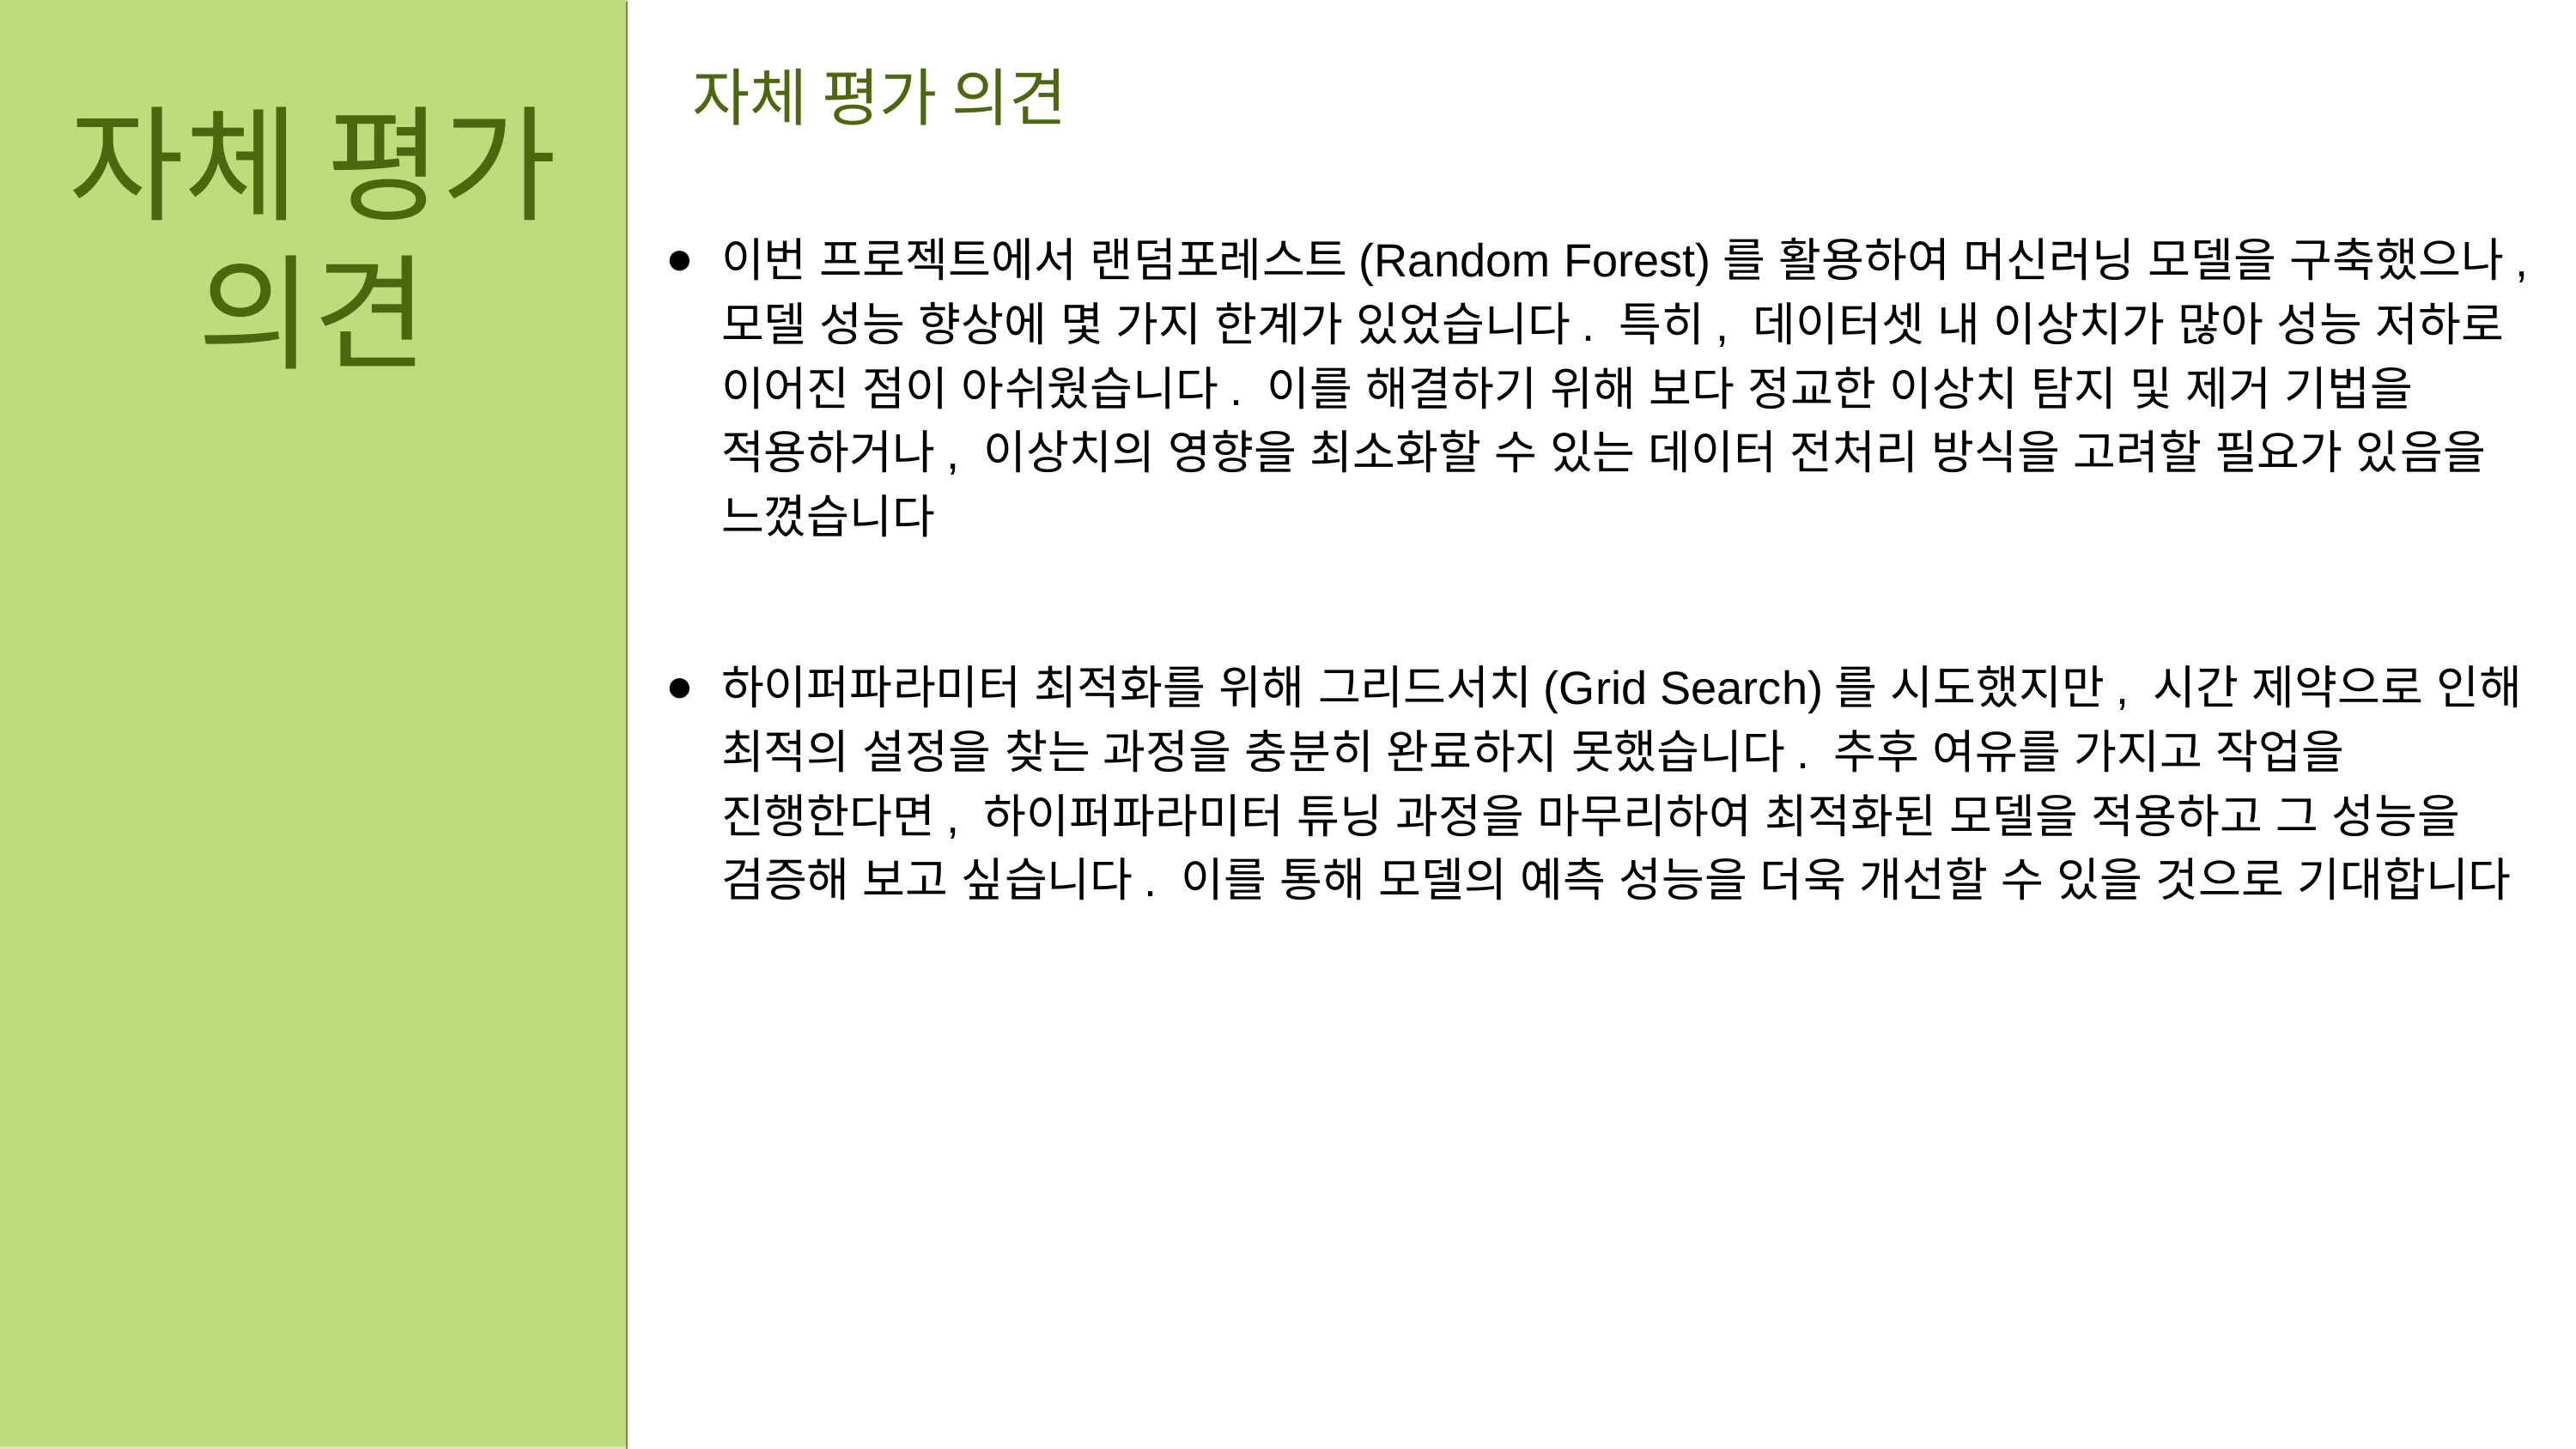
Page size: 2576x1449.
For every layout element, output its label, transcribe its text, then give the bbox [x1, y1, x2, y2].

text_box 이번 프로젝트에서 랜덤포레스트(Random Forest)를 활용하여 머신러닝 모델을 구축했으나, 모델 성능 향상에 몇 가지 한계가 있었습니다. 특히, 데이터셋 내 이상치가 많아 성능 저하로 이어진 점이 아쉬웠습니다. 이를 해결하기 위해 보다 정교한 이상치 탐지 및 제거 기법을 적용하거나, 이상치의 영향을 최소화할 수 있는 데이터 전처리 방식을 고려할 필요가 있음을 느꼈습니다 하이퍼파라미터 최적화를 위해 그리드서치(Grid Search)를 시도했지만, 시간 제약으로 인해 최적의 설정을 찾는 과정을 충분히 완료하지 못했습니다. 추후 여유를 가지고 작업을 진행한다면, 하이퍼파라미터 튜닝 과정을 마무리하여 최적화된 모델을 적용하고 그 성능을 검증해 보고 싶습니다. 이를 통해 모델의 예측 성능을 더욱 개선할 수 있을 것으로 기대합니다 [643, 209, 2576, 1449]
text_box 자체 평가 의견 [679, 47, 1553, 192]
picture [0, 0, 1353, 1449]
